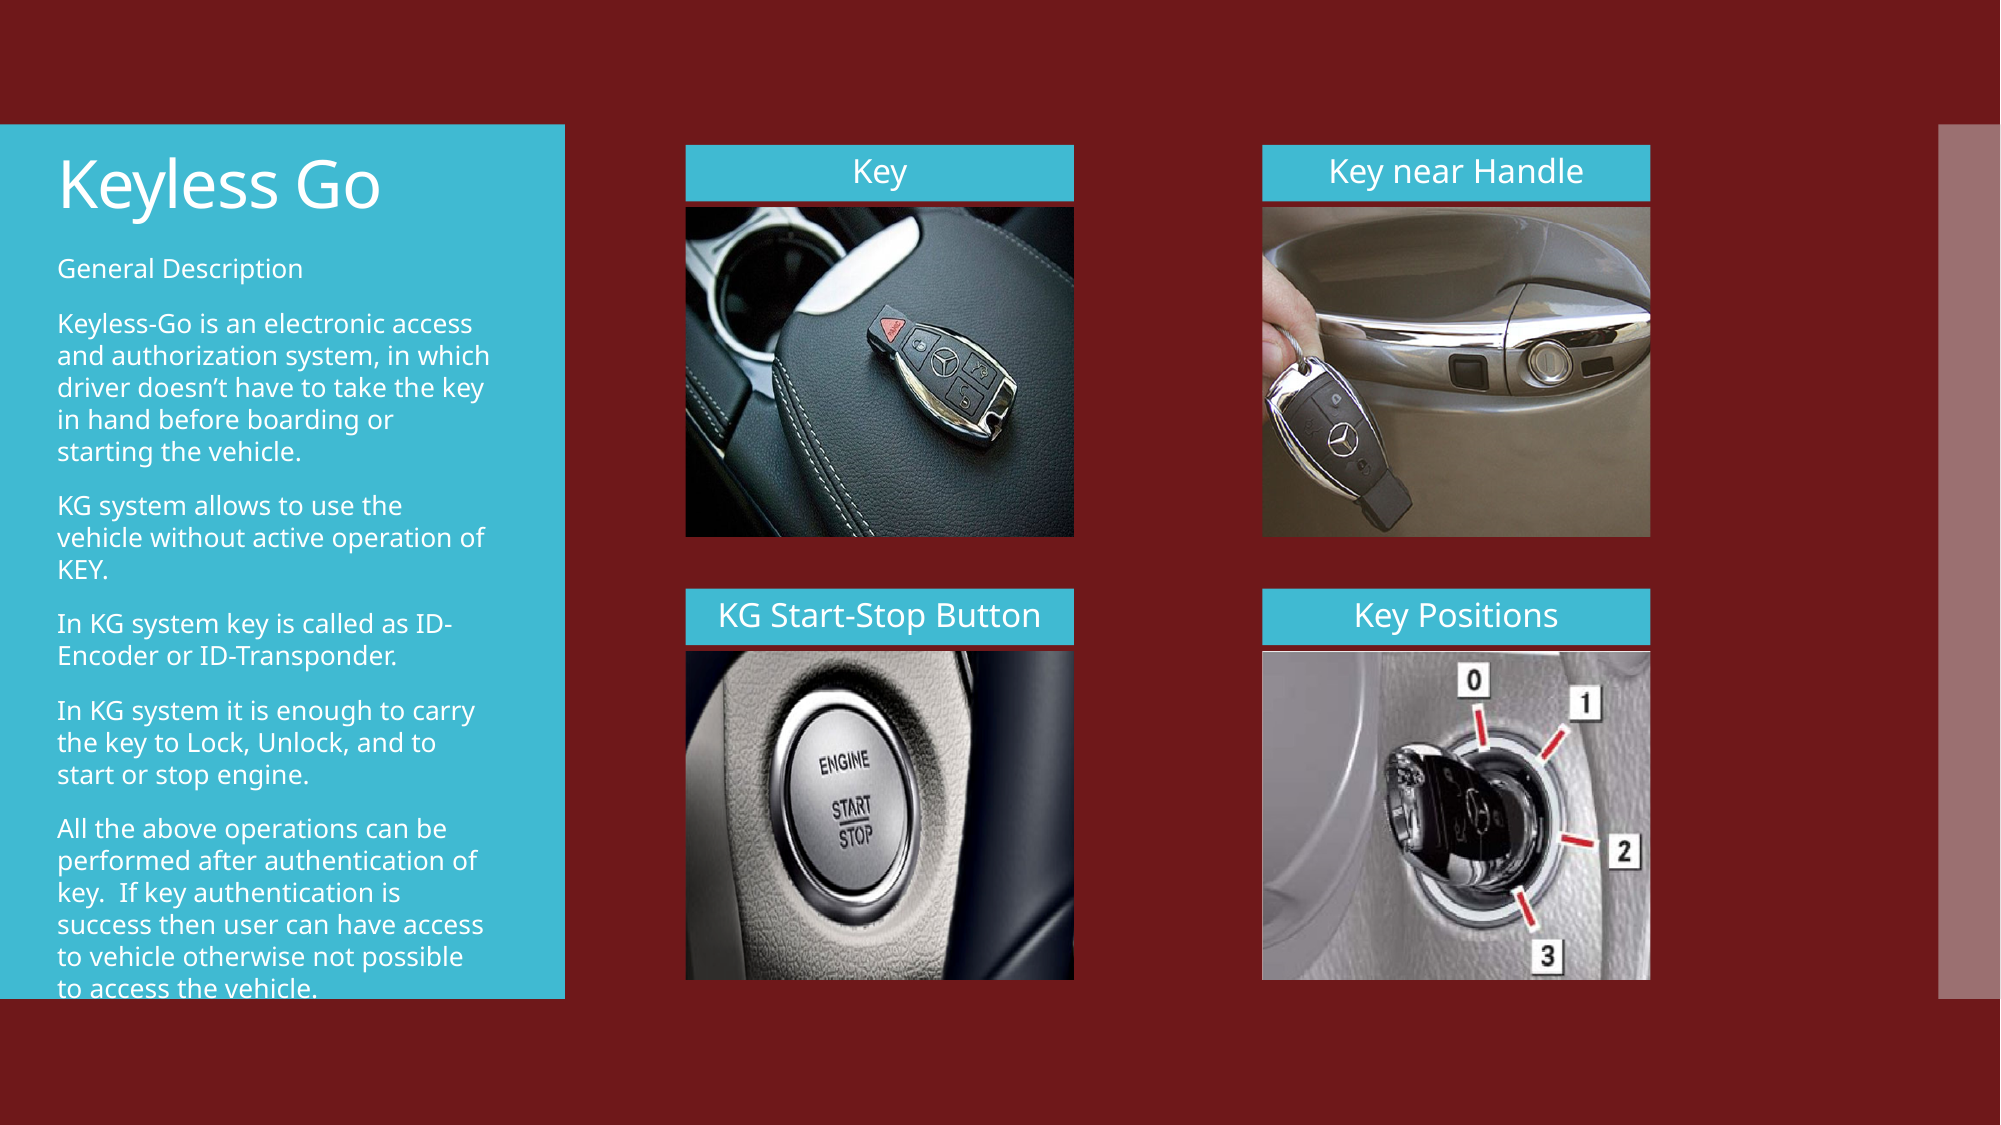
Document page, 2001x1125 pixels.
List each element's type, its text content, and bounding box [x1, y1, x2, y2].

list General Description Keyless-Go is an electronic access and authorization system, in which driver doesn’t have to take the key in hand before boarding or starting the vehicle. KG system allows to use the vehicle without active operation of KEY. In KG system key is called as ID-Encoder or ID-Transponder. In KG system it is enough to carry the key to Lock, Unlock, and to start or stop engine. All the above operations can be performed after authentication of key. If key authentication is success then user can have access to vehicle otherwise not possible to access the vehicle. [41, 244, 507, 1015]
title Keyless Go [41, 142, 507, 231]
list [634, 142, 1835, 983]
